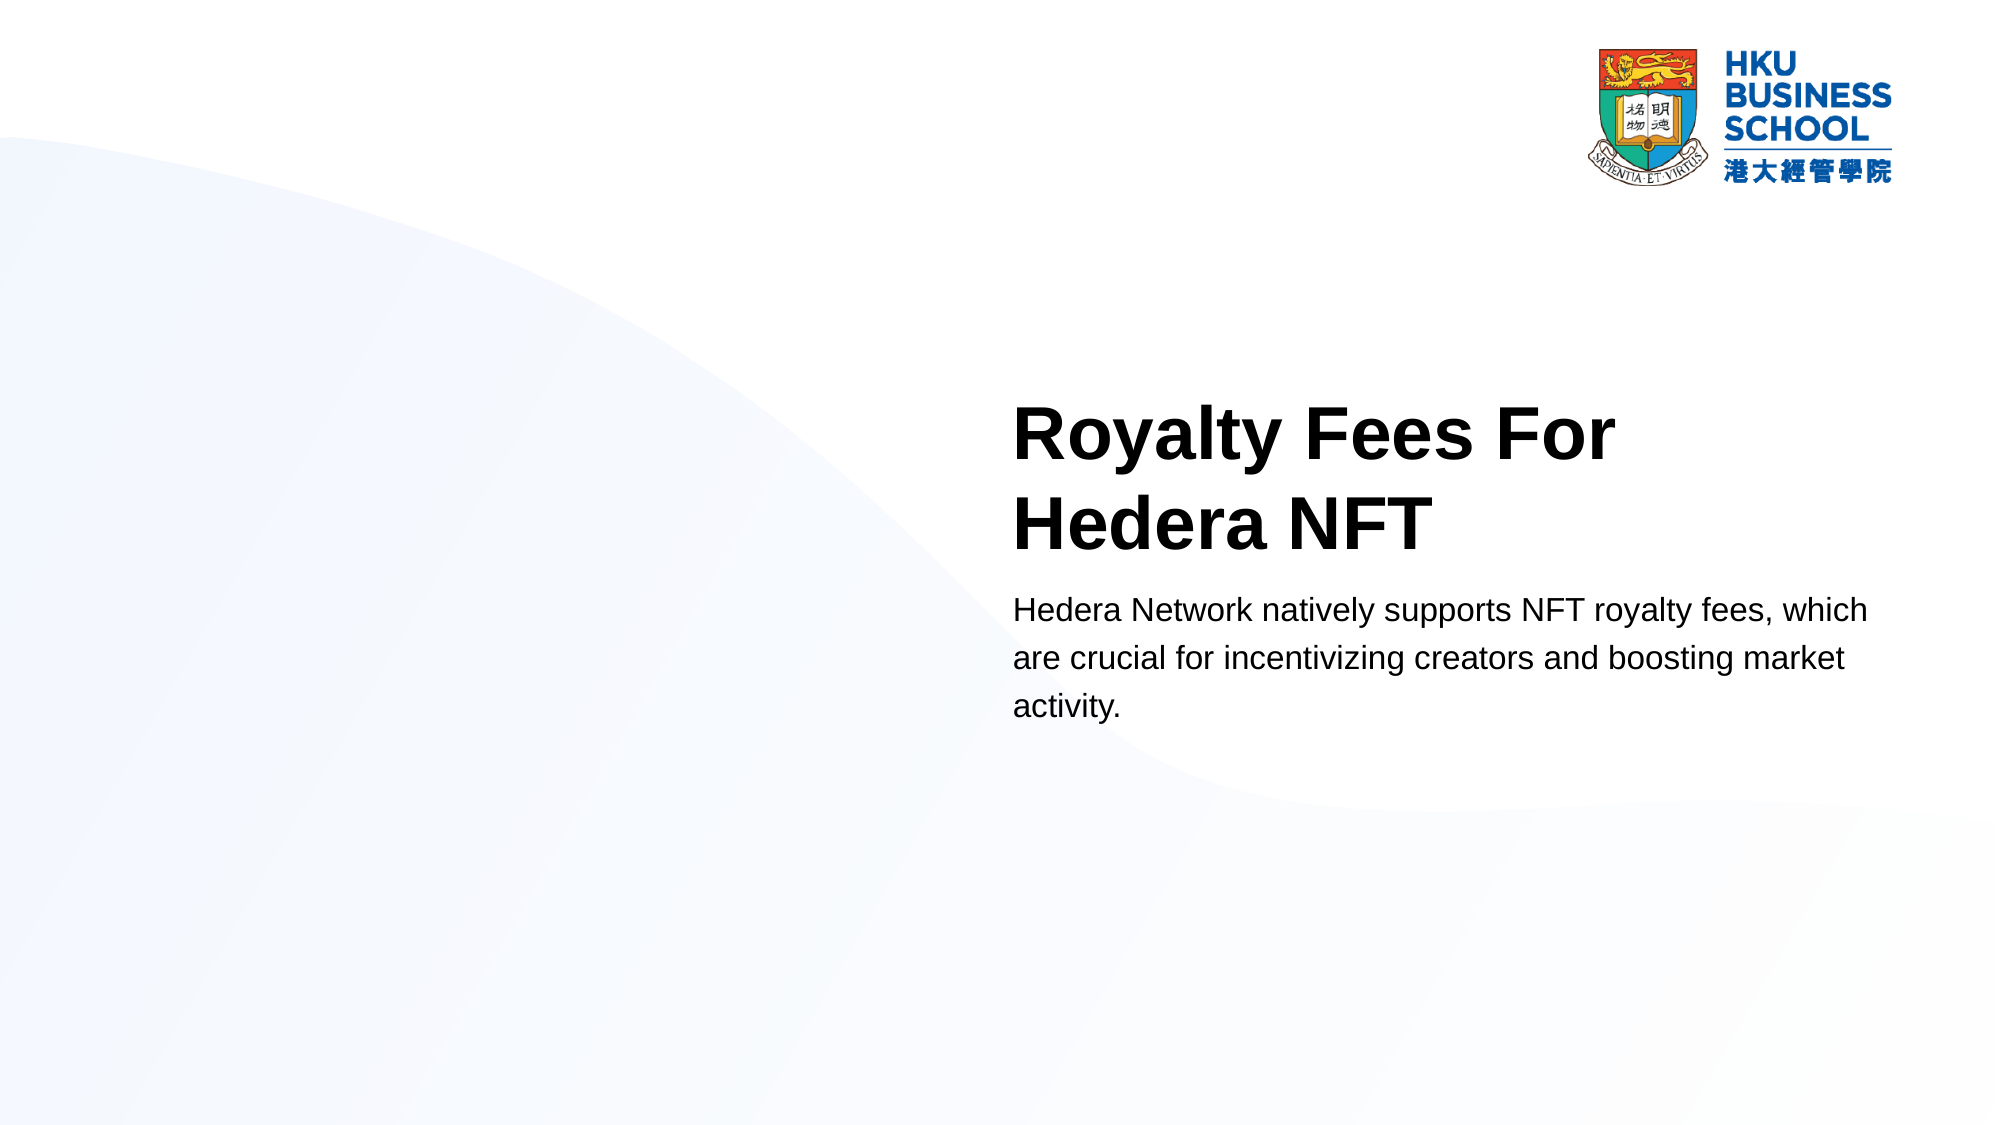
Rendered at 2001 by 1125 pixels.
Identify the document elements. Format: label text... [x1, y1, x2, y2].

list Hedera Network natively supports NFT royalty fees, which are crucial for incentivizing creators and boosting market activity. [997, 572, 1890, 1023]
title Royalty Fees For Hedera NFT [997, 347, 1890, 572]
picture [1588, 49, 1892, 186]
